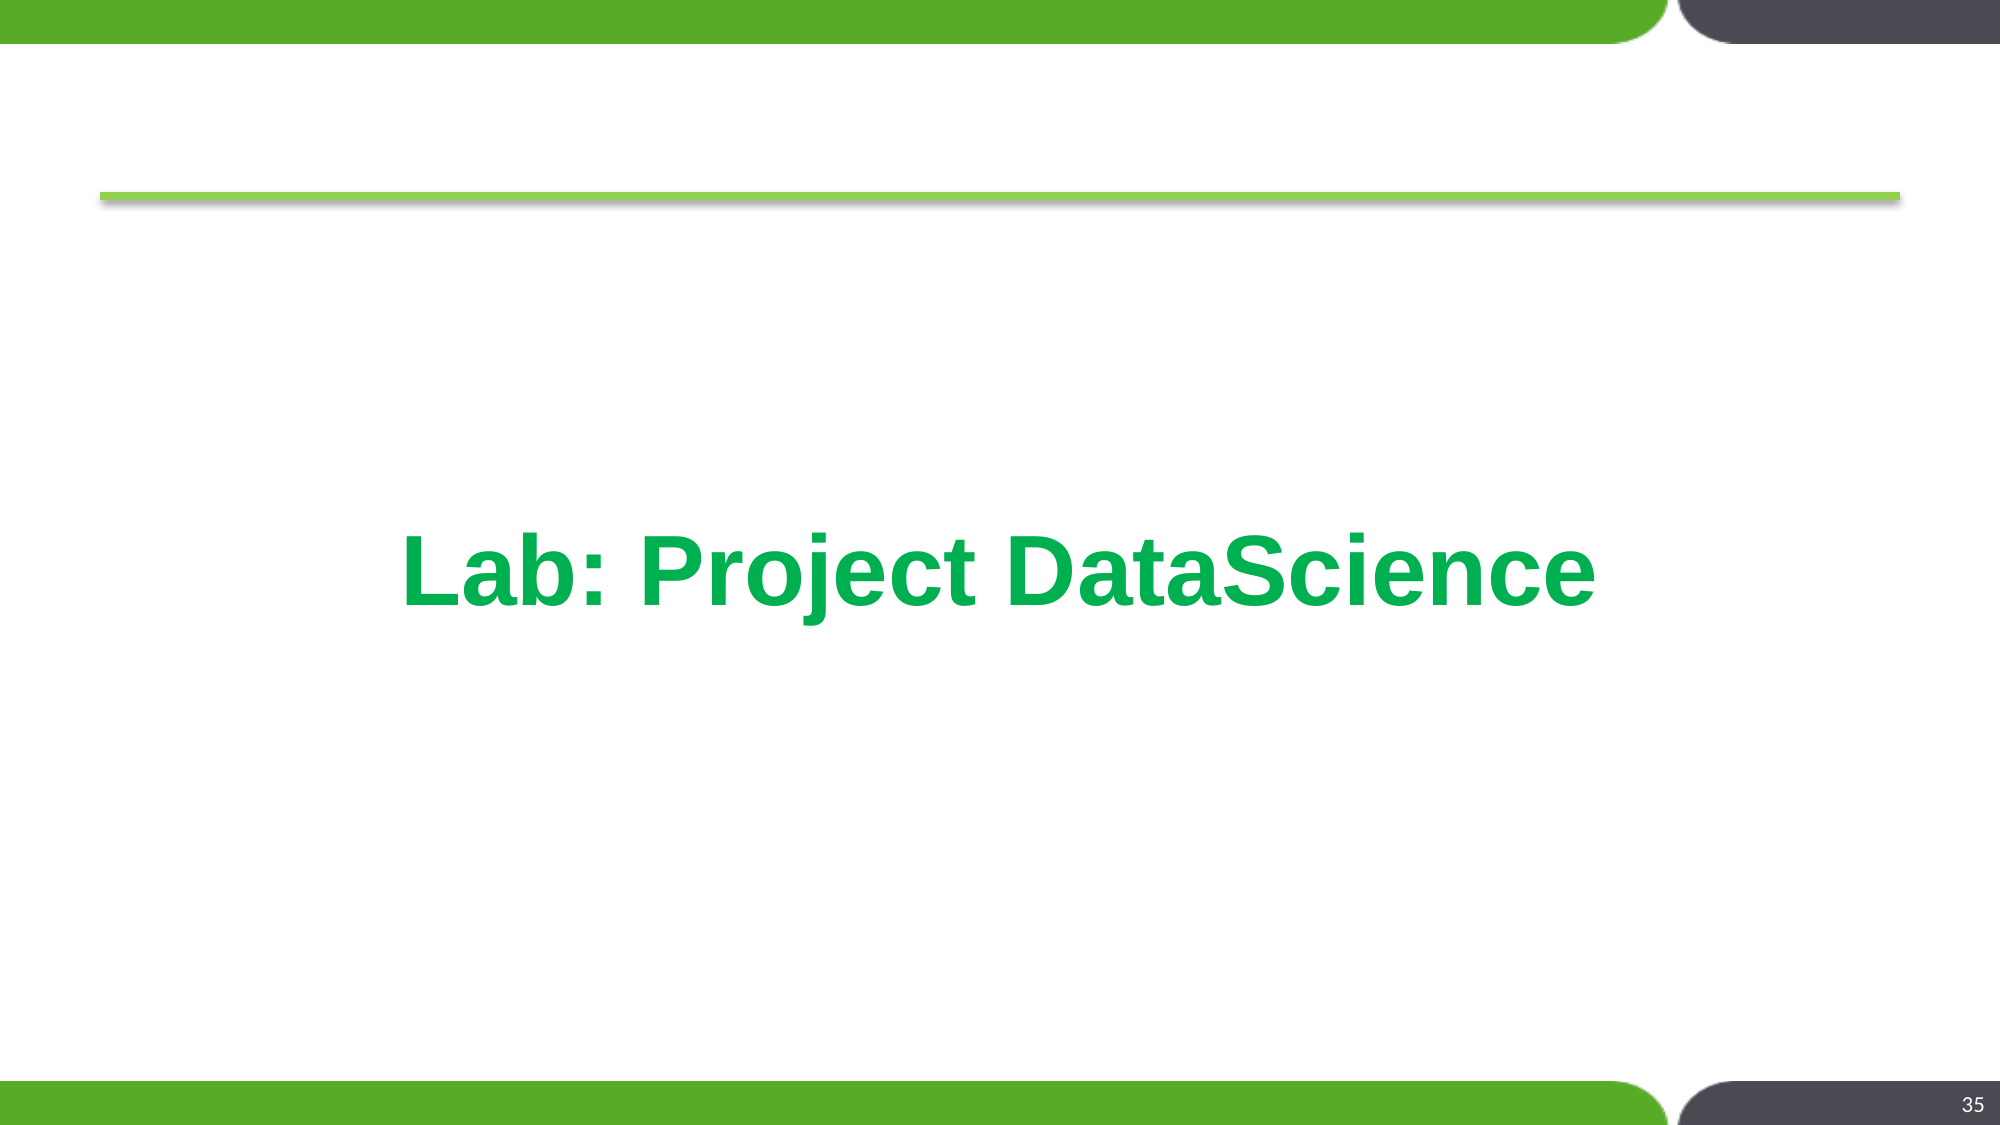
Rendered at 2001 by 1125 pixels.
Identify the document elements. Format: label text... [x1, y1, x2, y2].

title Lab: Project DataScience [99, 497, 1900, 628]
slide_number 35 [1690, 1081, 2000, 1125]
